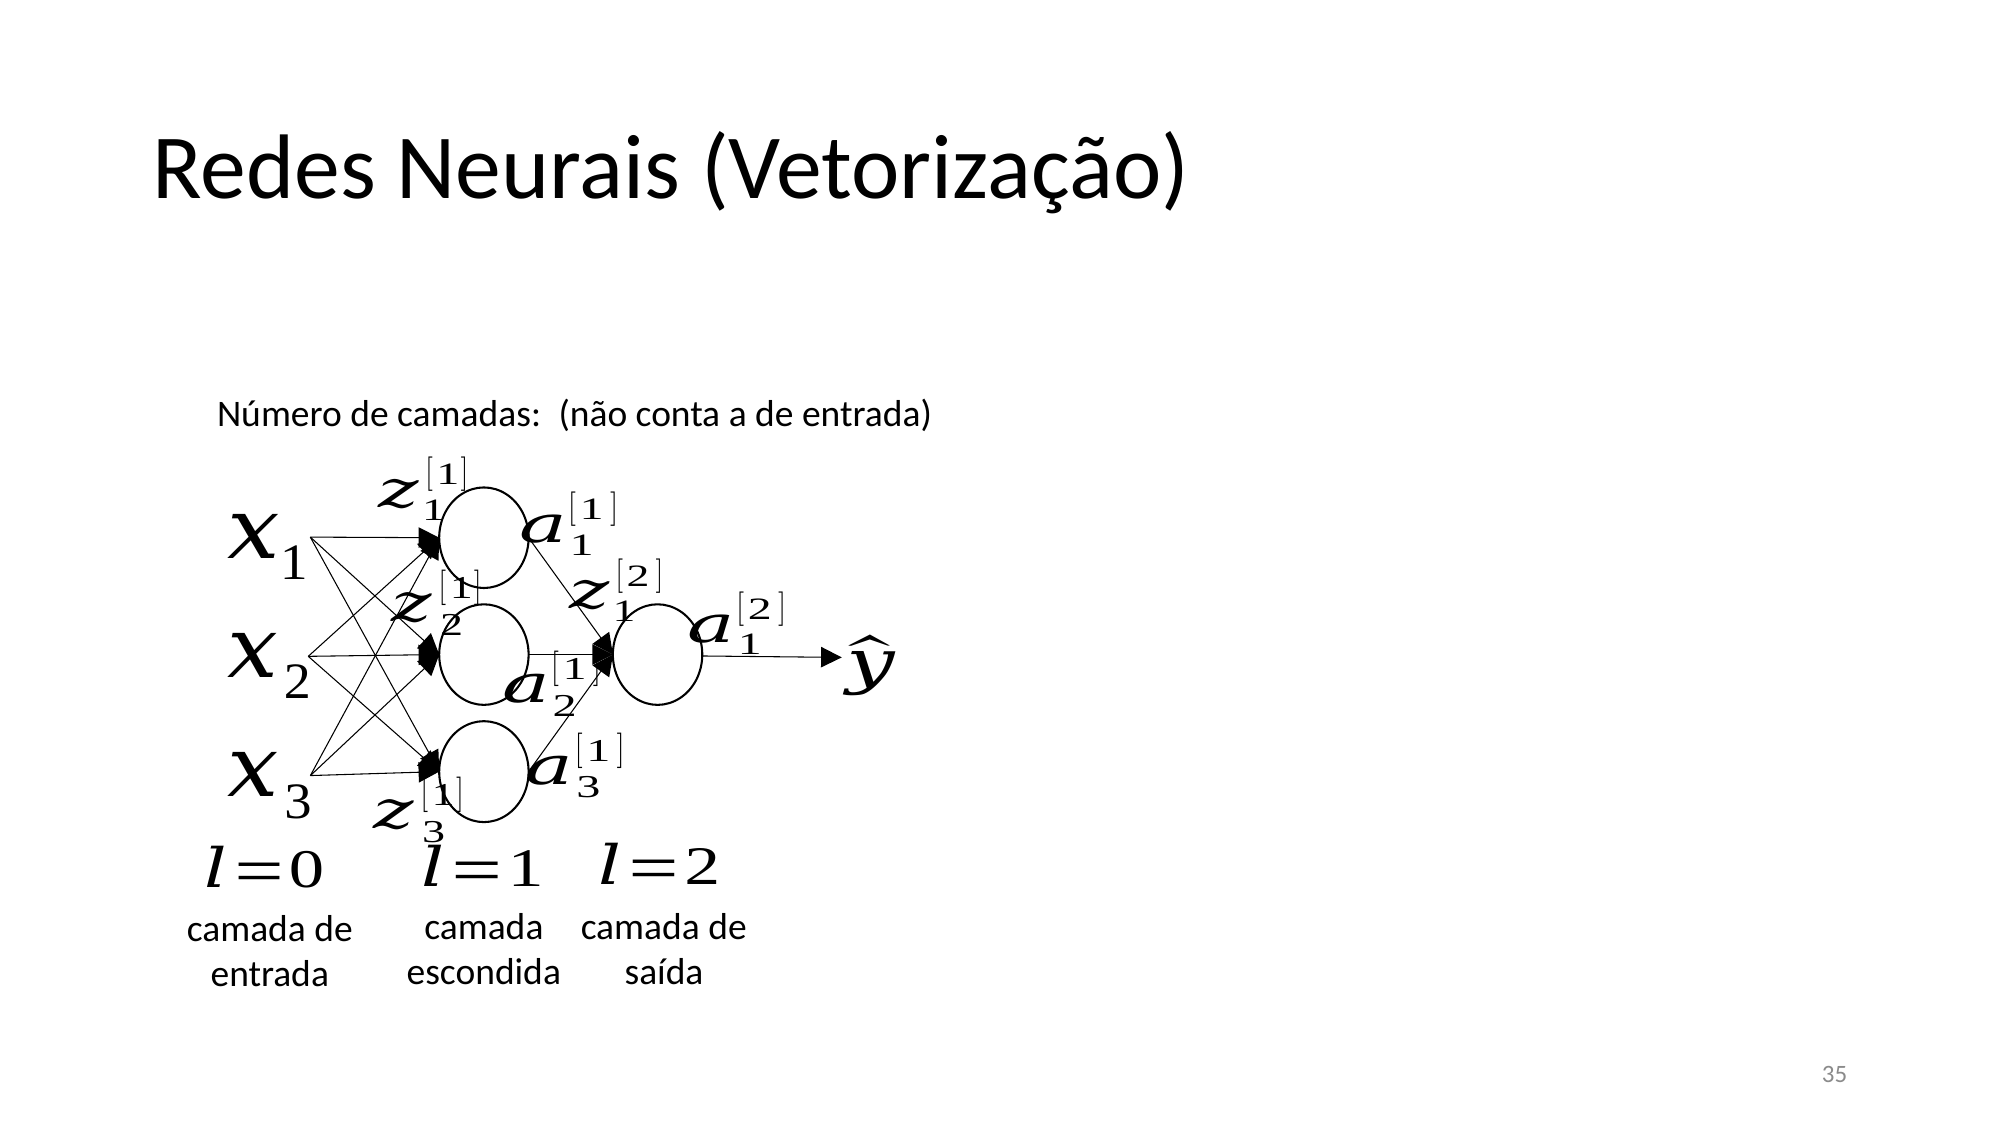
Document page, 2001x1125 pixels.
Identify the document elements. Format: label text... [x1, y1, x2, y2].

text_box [221, 483, 904, 830]
text_box camada escondida [391, 894, 576, 1000]
text_box camada de entrada [171, 897, 368, 1002]
slide_number 35 [1412, 1042, 1863, 1103]
text_box camada de saída [566, 895, 762, 1000]
title Redes Neurais (Vetorização) [137, 59, 1863, 278]
